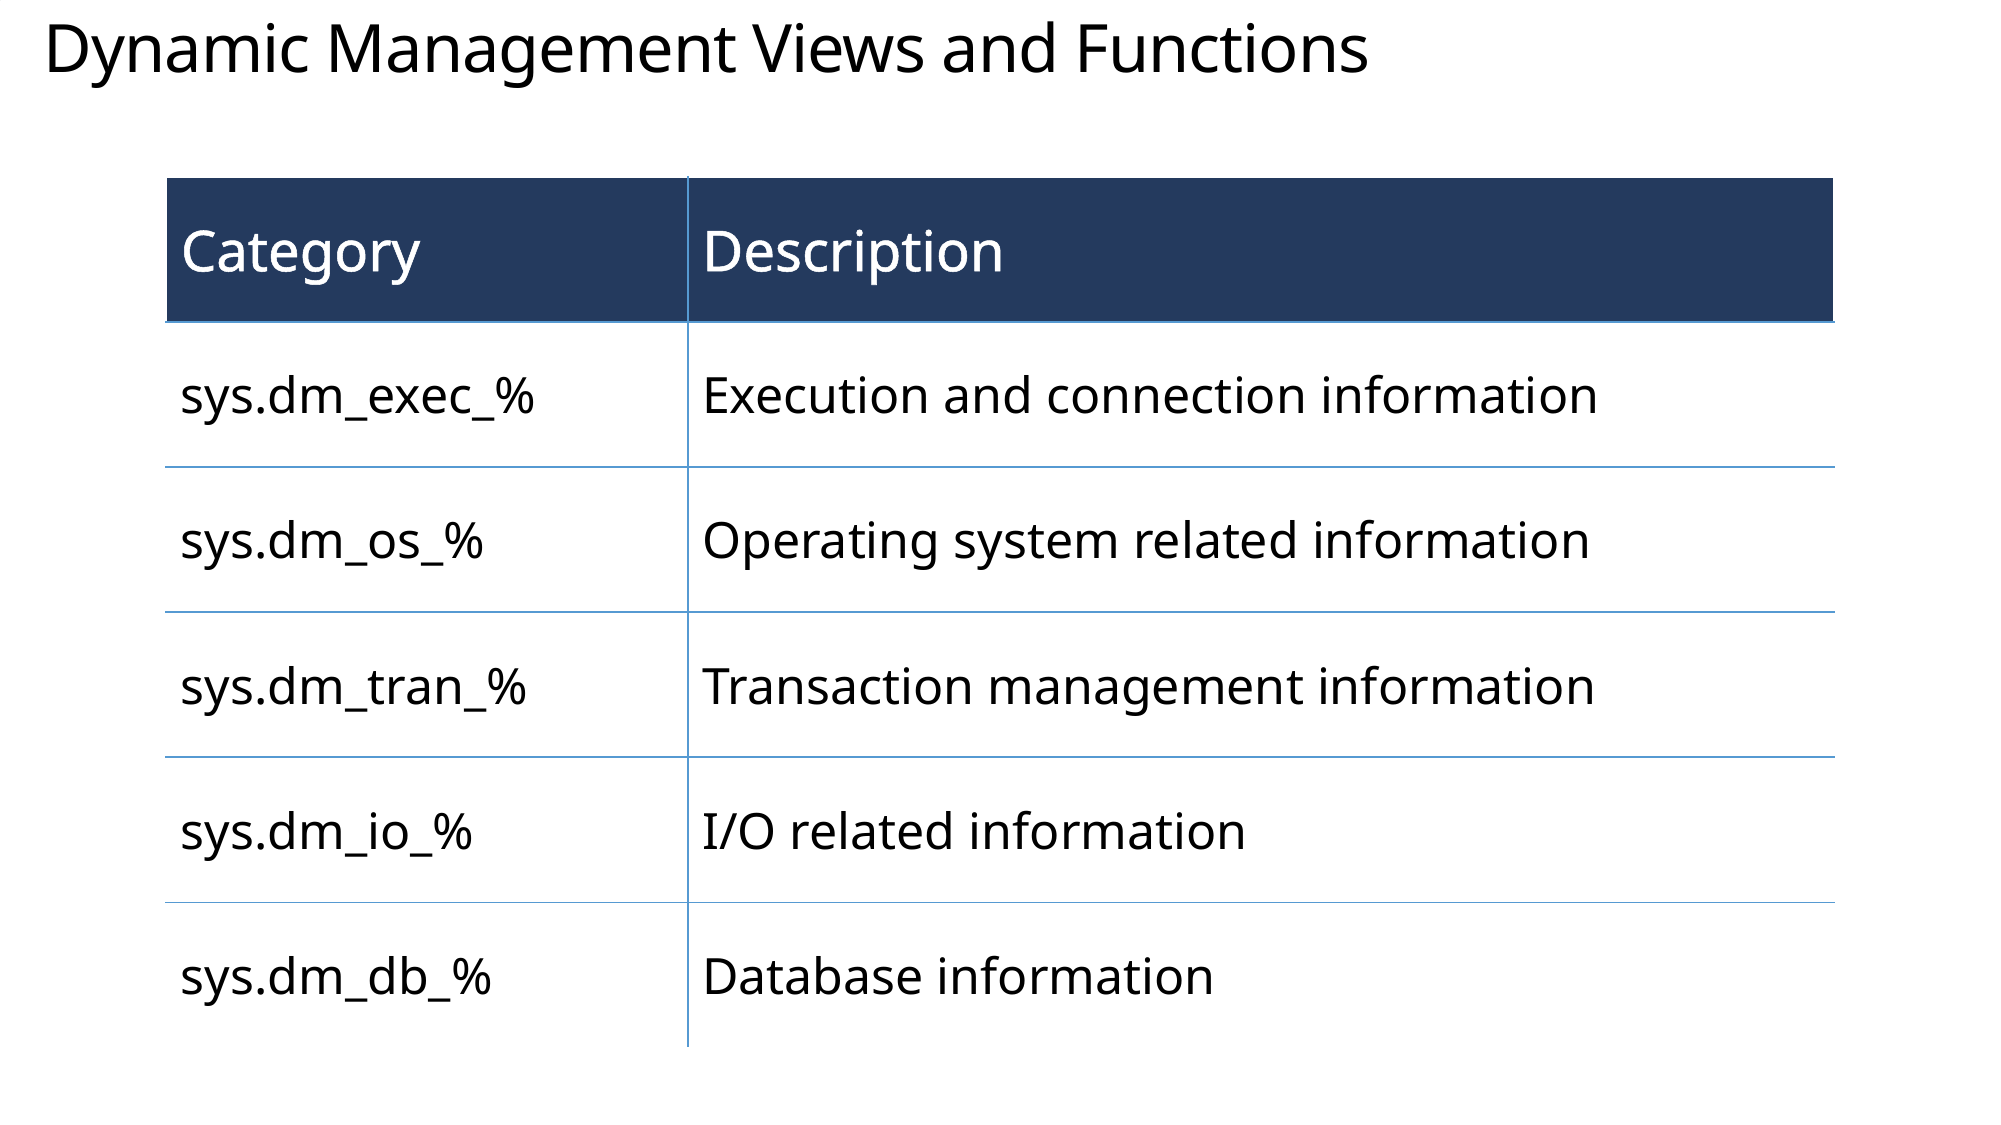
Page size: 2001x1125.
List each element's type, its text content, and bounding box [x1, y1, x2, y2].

table_cell sys.dm_io_% [167, 758, 687, 902]
table_cell Execution and connection information [689, 323, 1833, 466]
title Dynamic Management Views and Functions [43, 10, 1956, 87]
table_cell Operating system related information [689, 468, 1833, 611]
table_cell Transaction management information [689, 613, 1833, 756]
table_cell sys.dm_db_% [167, 903, 687, 1047]
table_cell sys.dm_tran_% [167, 613, 687, 756]
table_cell sys.dm_os_% [167, 468, 687, 611]
table_cell sys.dm_exec_% [167, 323, 687, 466]
table_cell Database information [689, 903, 1833, 1047]
table_header Description [689, 178, 1833, 321]
table_header Category [167, 178, 687, 321]
table_cell I/O related information [689, 758, 1833, 902]
